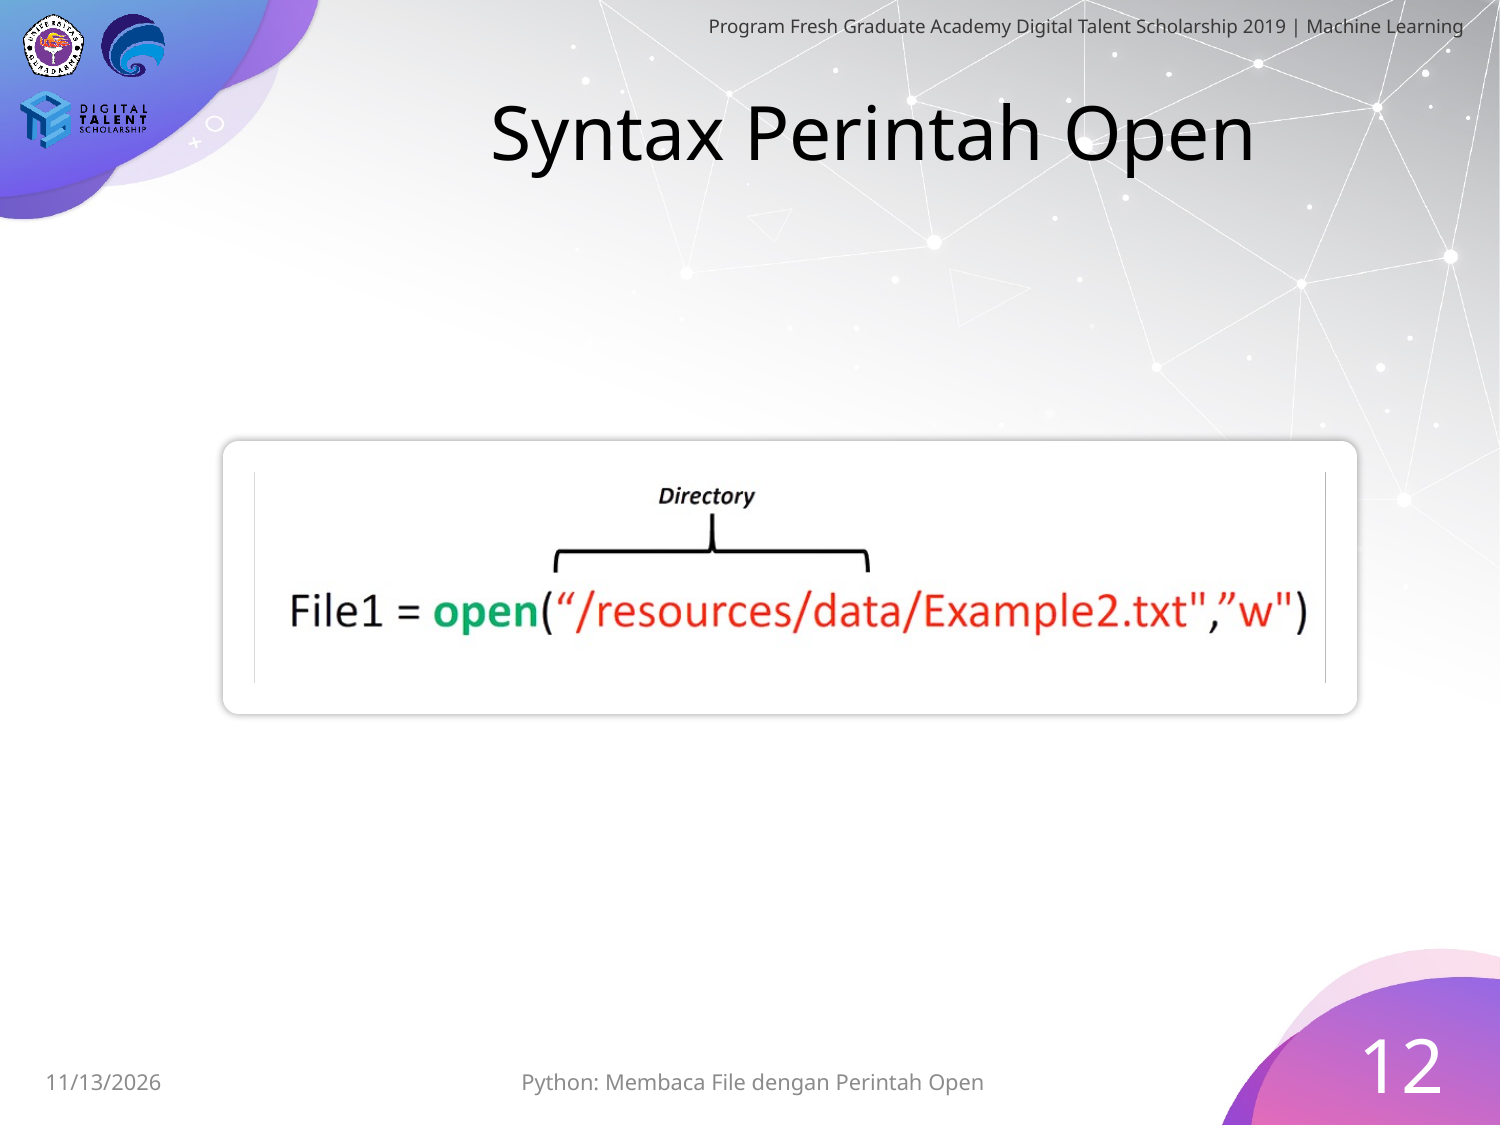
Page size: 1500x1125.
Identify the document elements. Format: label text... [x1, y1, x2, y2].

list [254, 472, 1326, 683]
footer Python: Membaca File dengan Perintah Open [386, 1053, 1121, 1114]
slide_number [30, 1053, 272, 1114]
title Syntax Perintah Open [271, 66, 1477, 207]
slide_number 12 [1327, 1025, 1477, 1115]
picture [0, 0, 1500, 1125]
